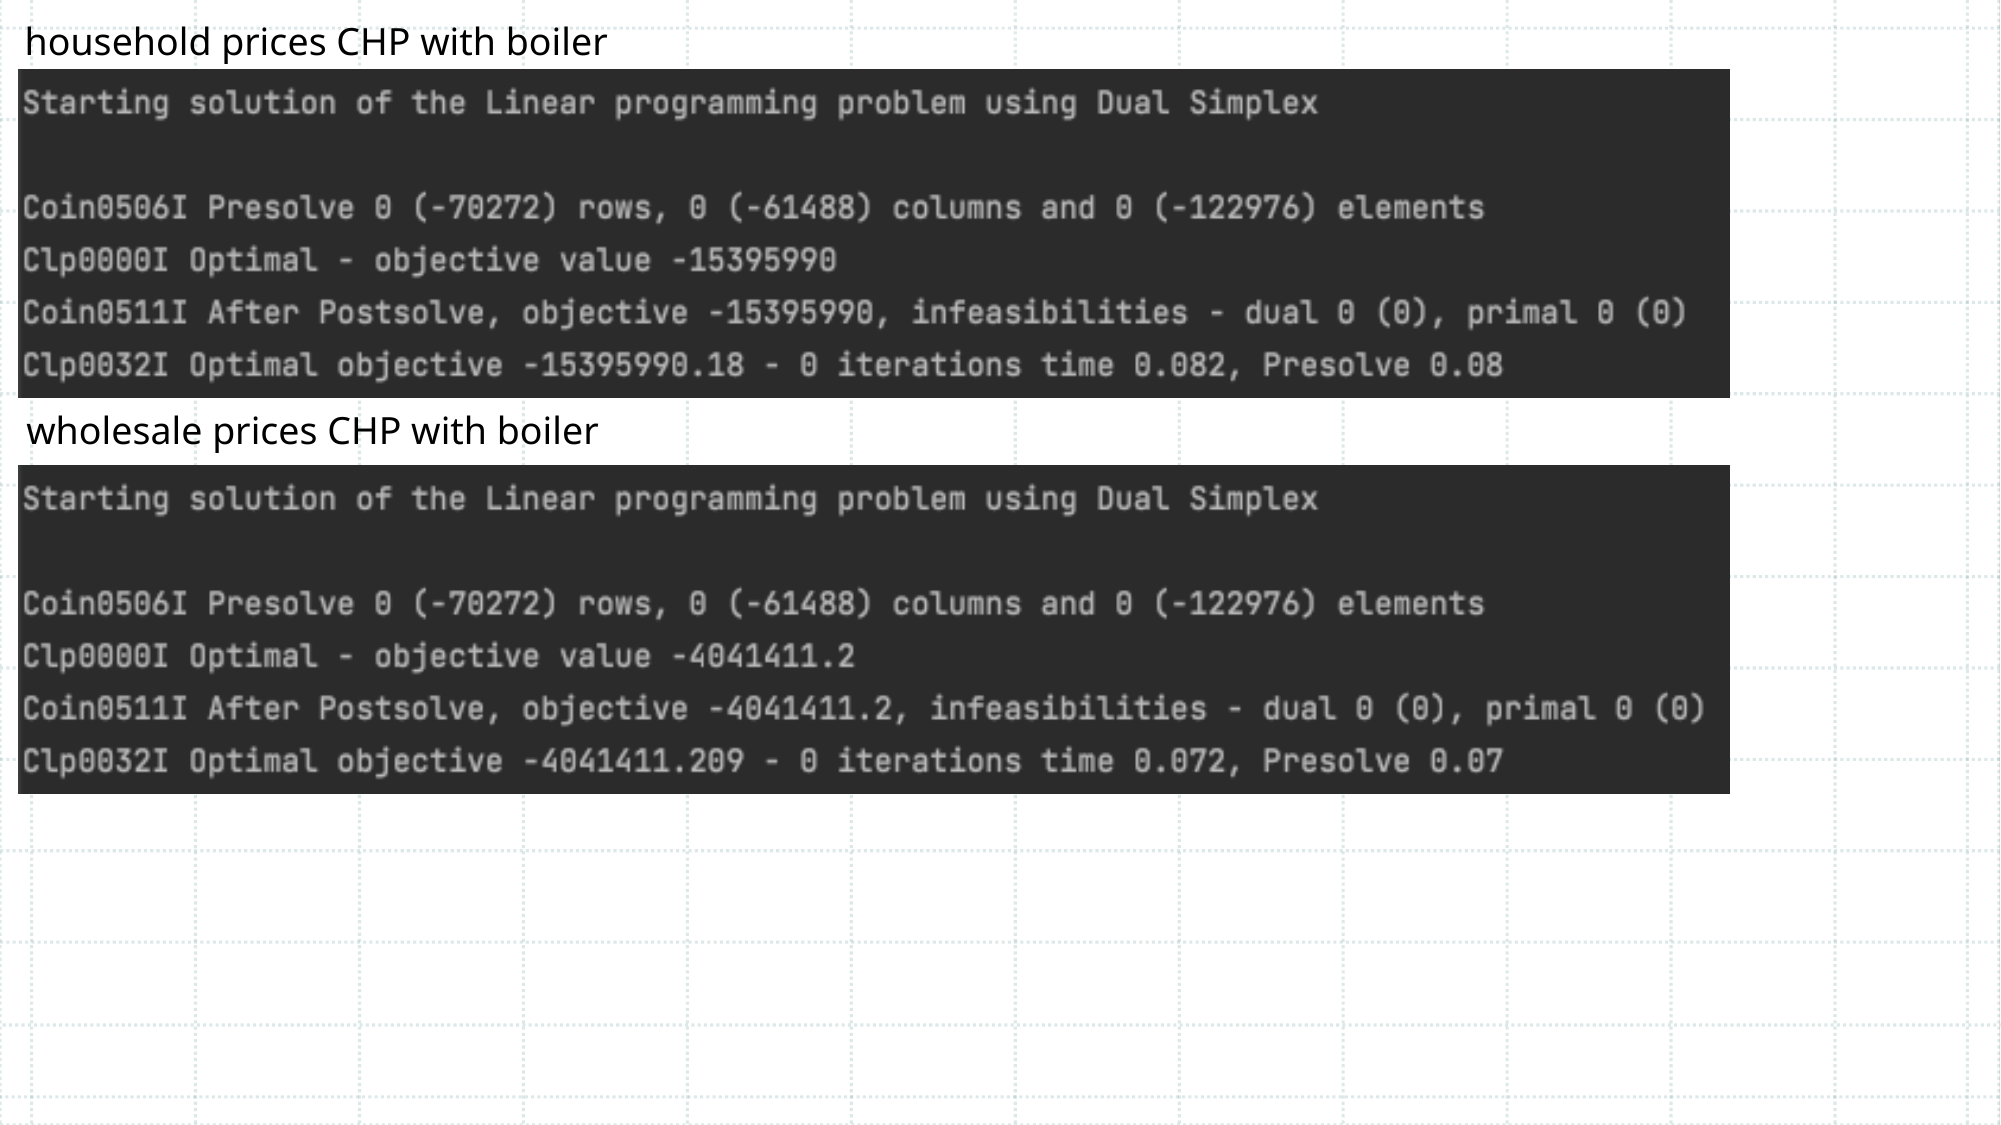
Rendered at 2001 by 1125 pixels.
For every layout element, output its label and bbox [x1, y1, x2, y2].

text_box [0, 0, 2000, 1125]
picture [17, 69, 1730, 398]
picture [17, 465, 1730, 794]
